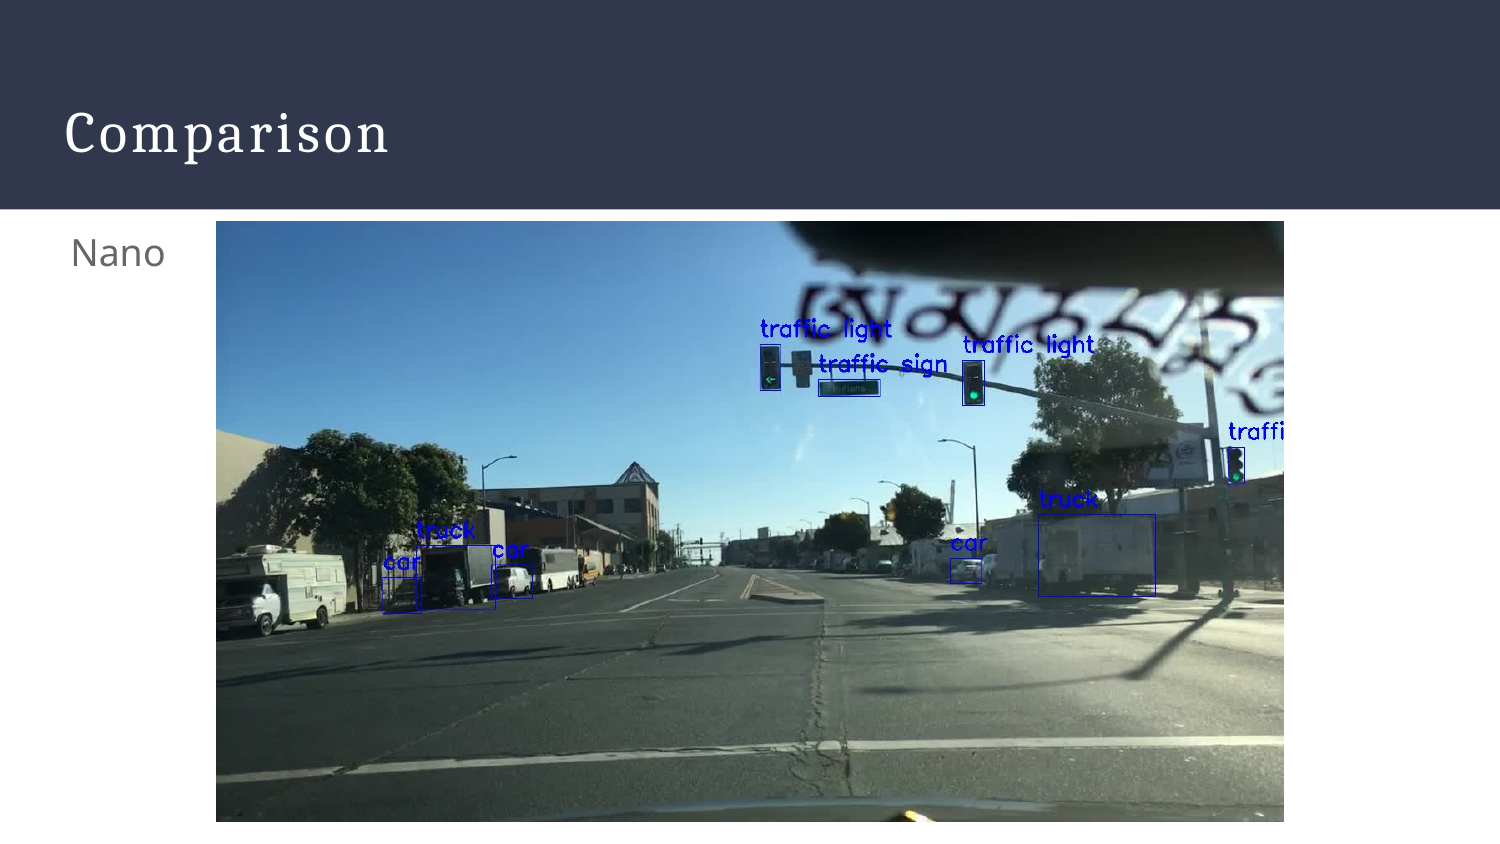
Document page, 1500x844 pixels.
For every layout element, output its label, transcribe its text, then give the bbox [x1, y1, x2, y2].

title Comparison [63, 91, 809, 221]
text_box Nano [55, 221, 215, 282]
picture [216, 221, 1284, 823]
